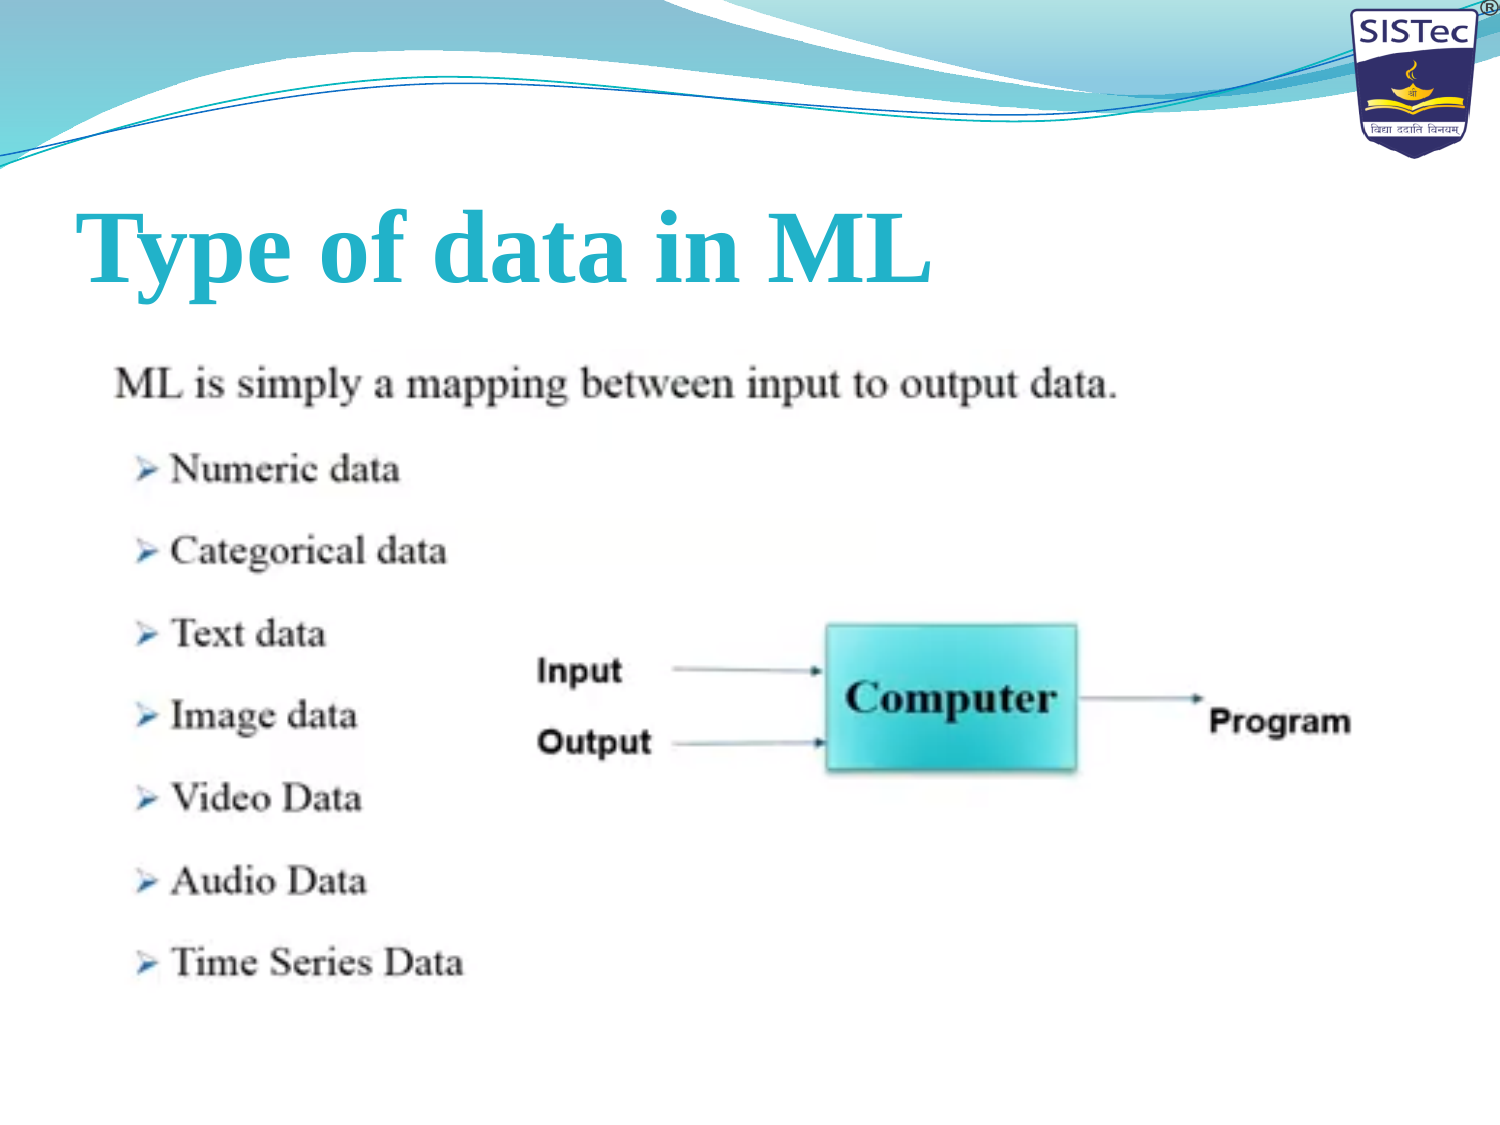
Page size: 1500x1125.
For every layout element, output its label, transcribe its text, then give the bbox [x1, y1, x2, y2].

title Type of data in ML [75, 115, 1425, 303]
picture [112, 349, 1363, 1001]
picture [1349, 0, 1500, 159]
